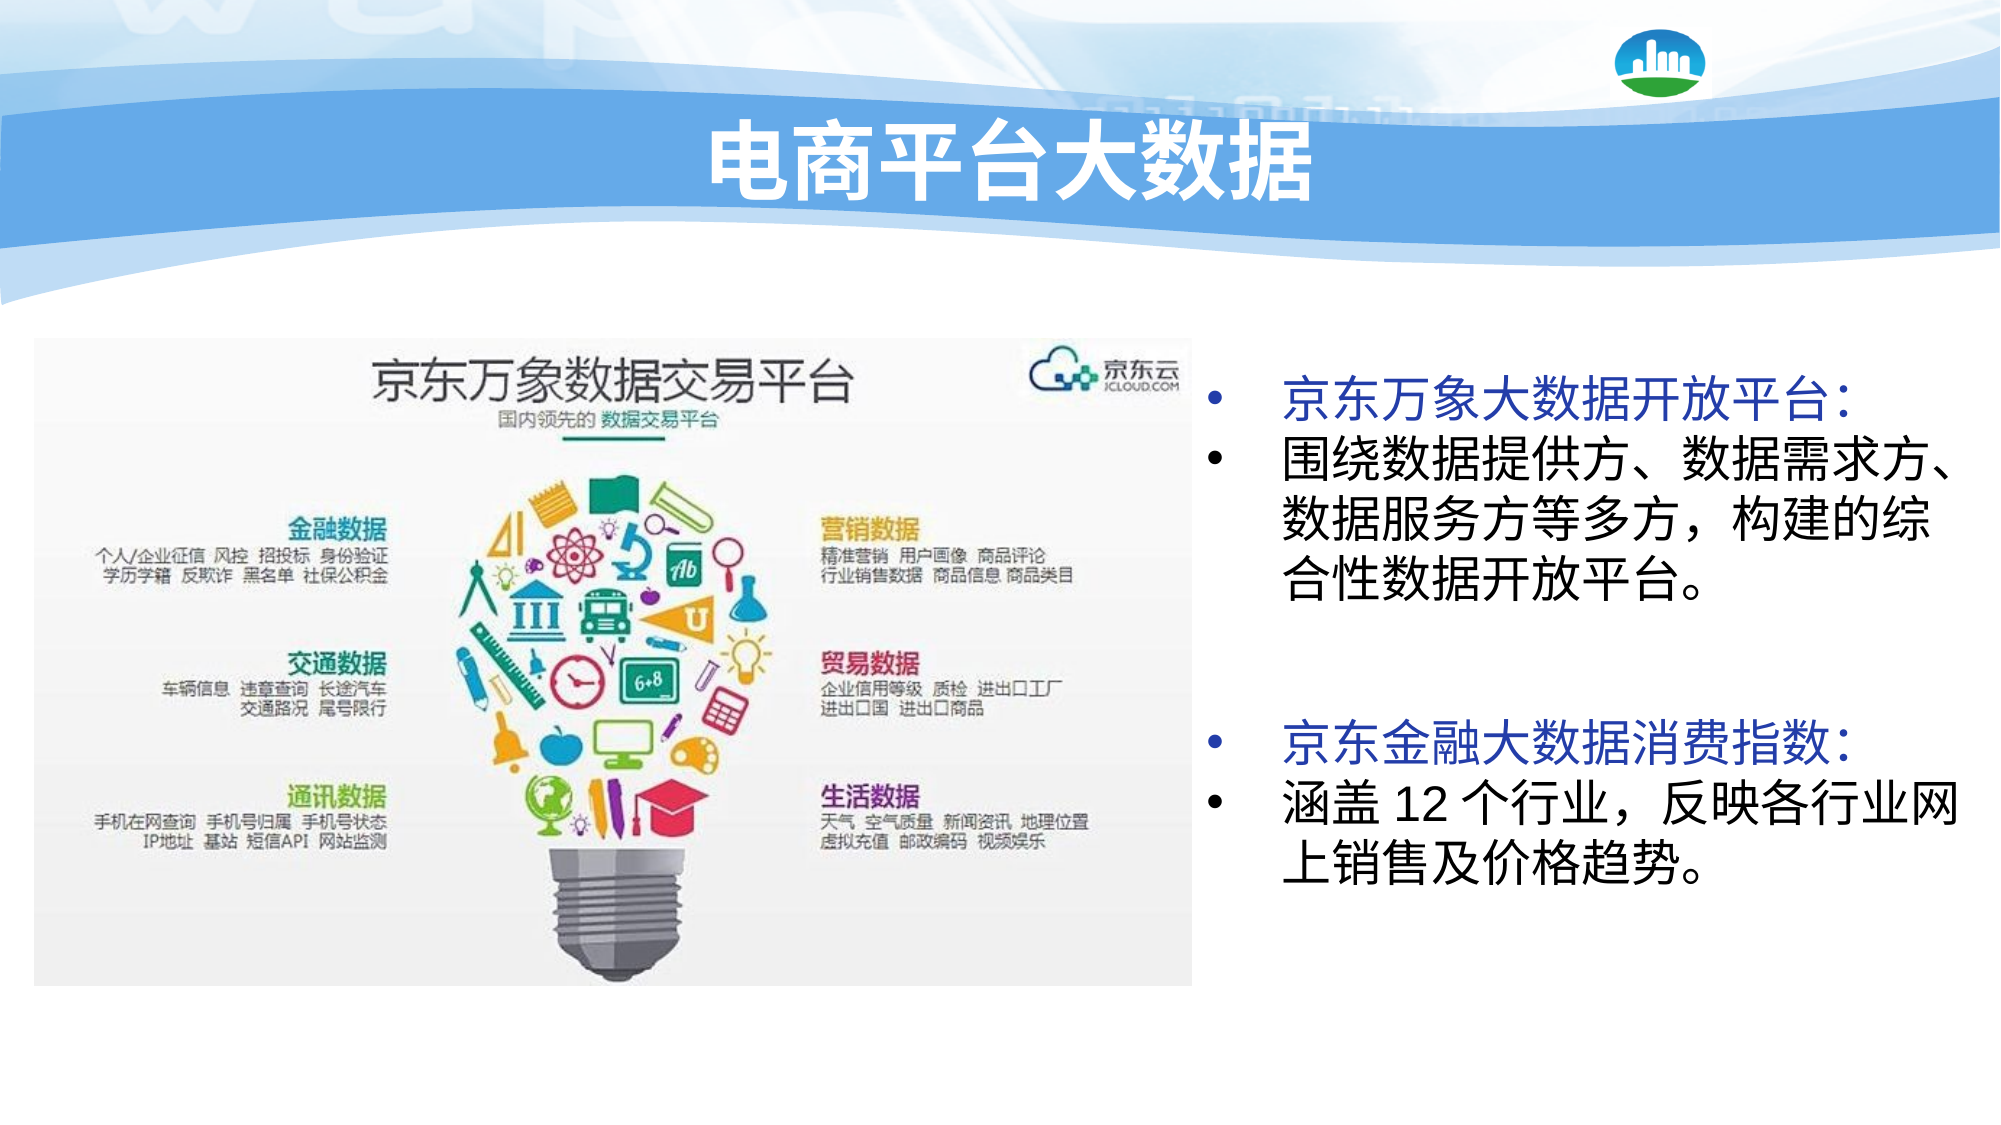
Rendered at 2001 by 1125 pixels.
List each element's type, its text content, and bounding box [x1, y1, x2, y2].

text_box 京东金融大数据消费指数： 涵盖12个行业，反映各行业网上销售及价格趋势。 [1197, 703, 1981, 969]
picture [0, 0, 2000, 112]
text_box 京东万象大数据开放平台： 围绕数据提供方、数据需求方、数据服务方等多方，构建的综合性数据开放平台。 [1197, 359, 1992, 615]
title 电商平台大数据 [199, 112, 1817, 206]
picture [34, 337, 1192, 987]
